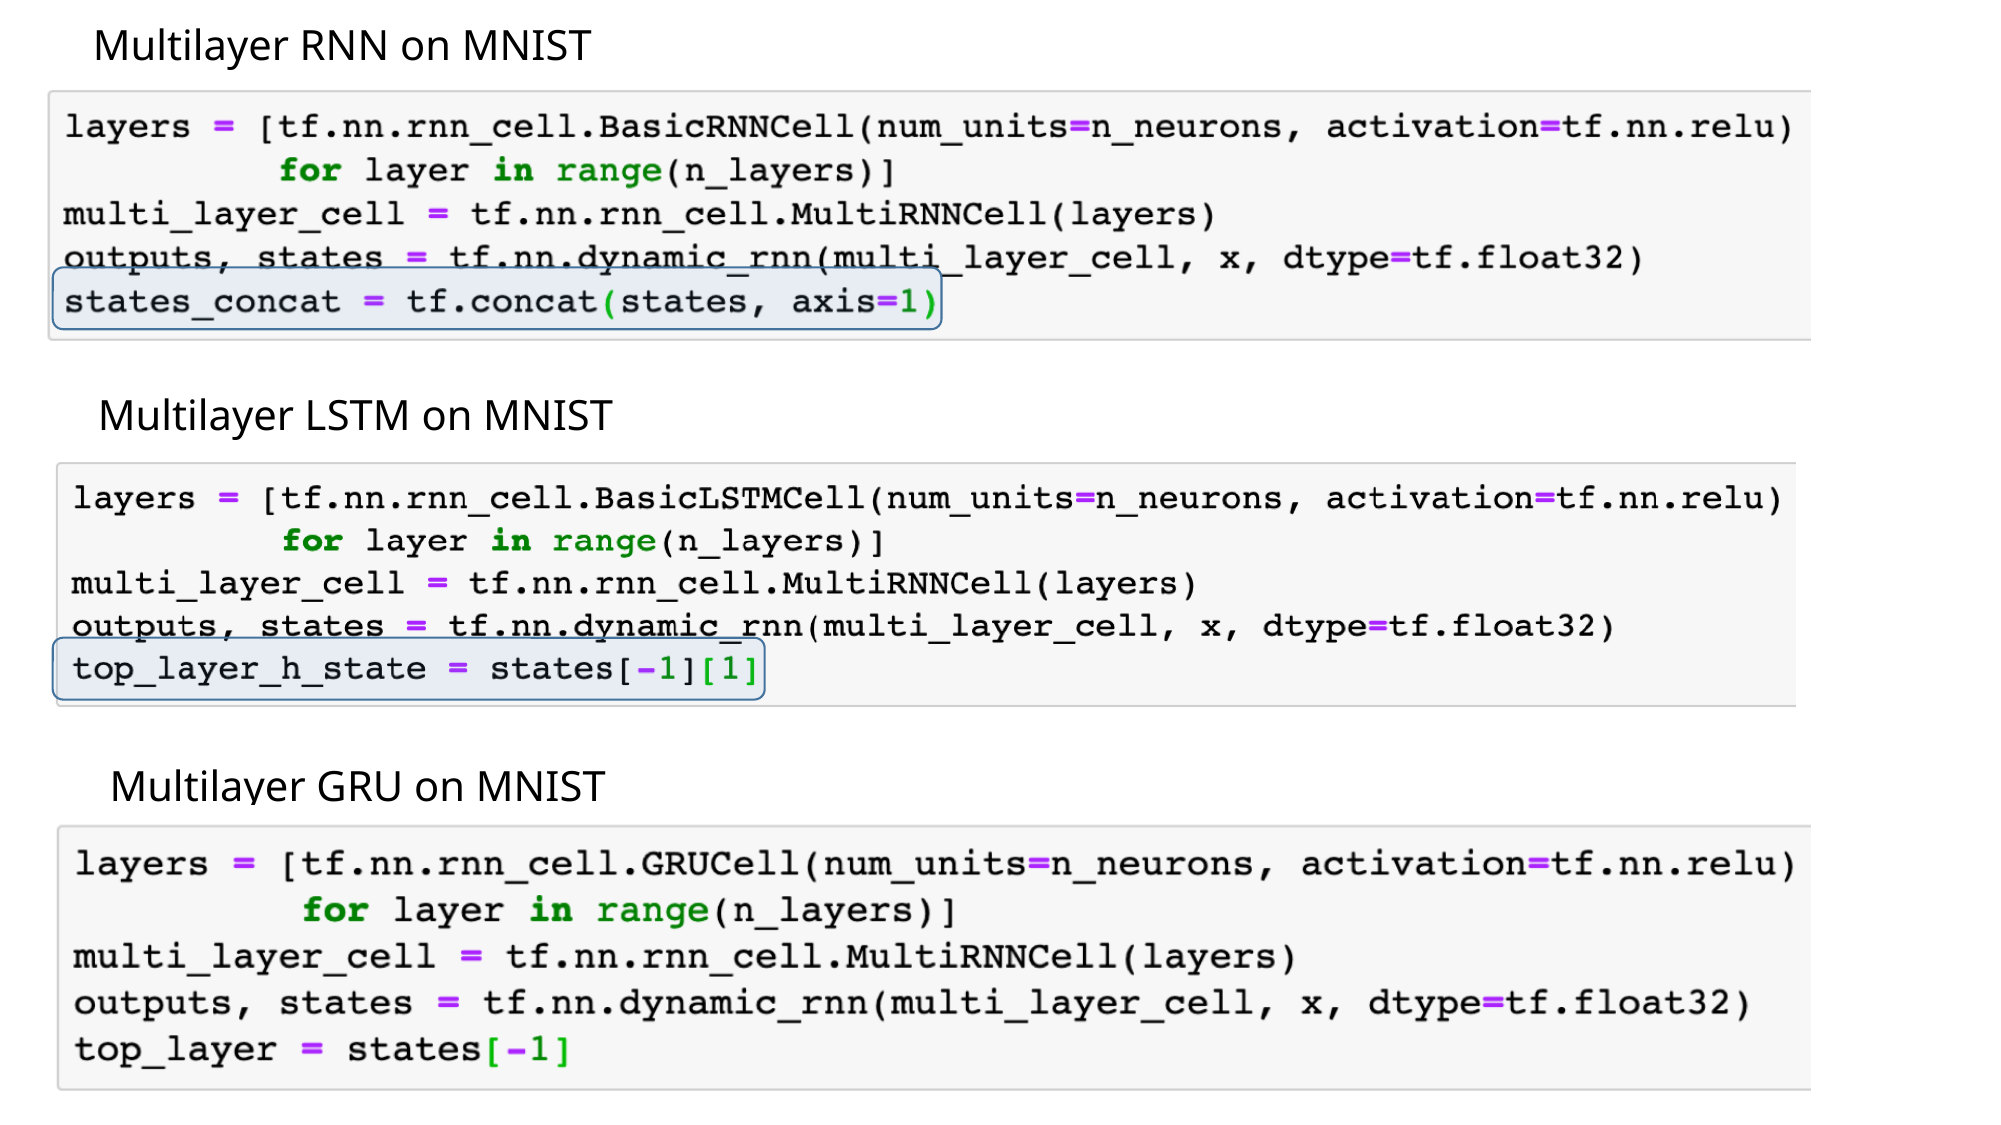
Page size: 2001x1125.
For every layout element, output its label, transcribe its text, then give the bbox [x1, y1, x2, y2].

text_box Multilayer RNN on MNIST [78, 11, 607, 76]
picture [36, 76, 1811, 354]
text_box Multilayer GRU on MNIST [94, 752, 622, 805]
picture [43, 805, 1811, 1107]
text_box Multilayer LSTM on MNIST [83, 381, 629, 446]
picture [43, 452, 1796, 721]
